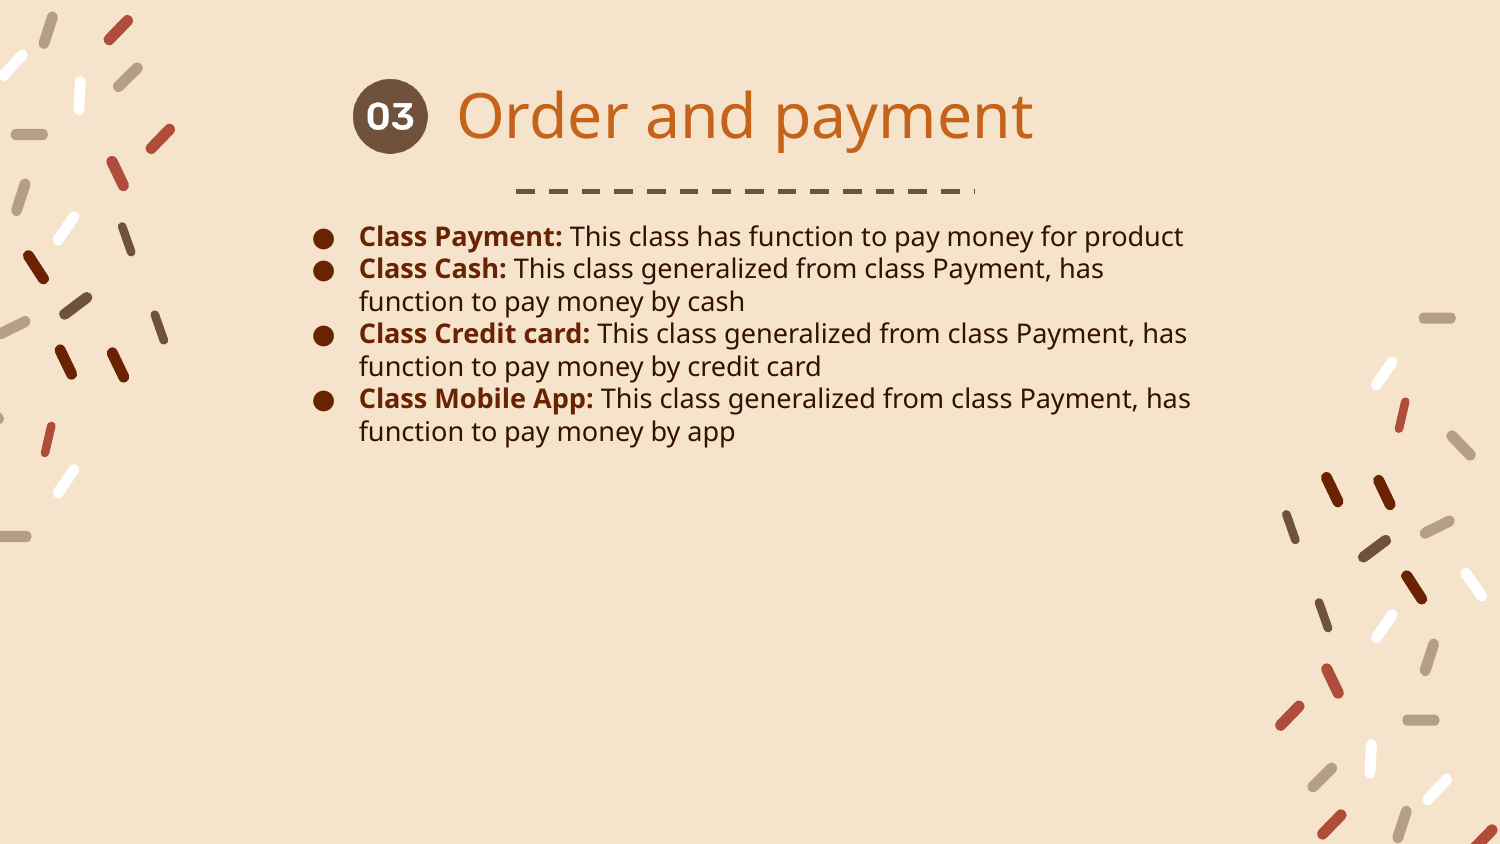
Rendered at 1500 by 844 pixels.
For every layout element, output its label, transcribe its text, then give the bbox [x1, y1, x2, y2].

title Order and payment [252, 61, 1238, 171]
list Class Payment: This class has function to pay money for product Class Cash: This class generalized from class Payment, has function to pay money by cash Class Credit card: This class generalized from class Payment, has function to pay money by credit card Class Mobile App: This class generalized from class Payment, has function to pay money by app [296, 204, 1222, 829]
picture [340, 68, 440, 164]
